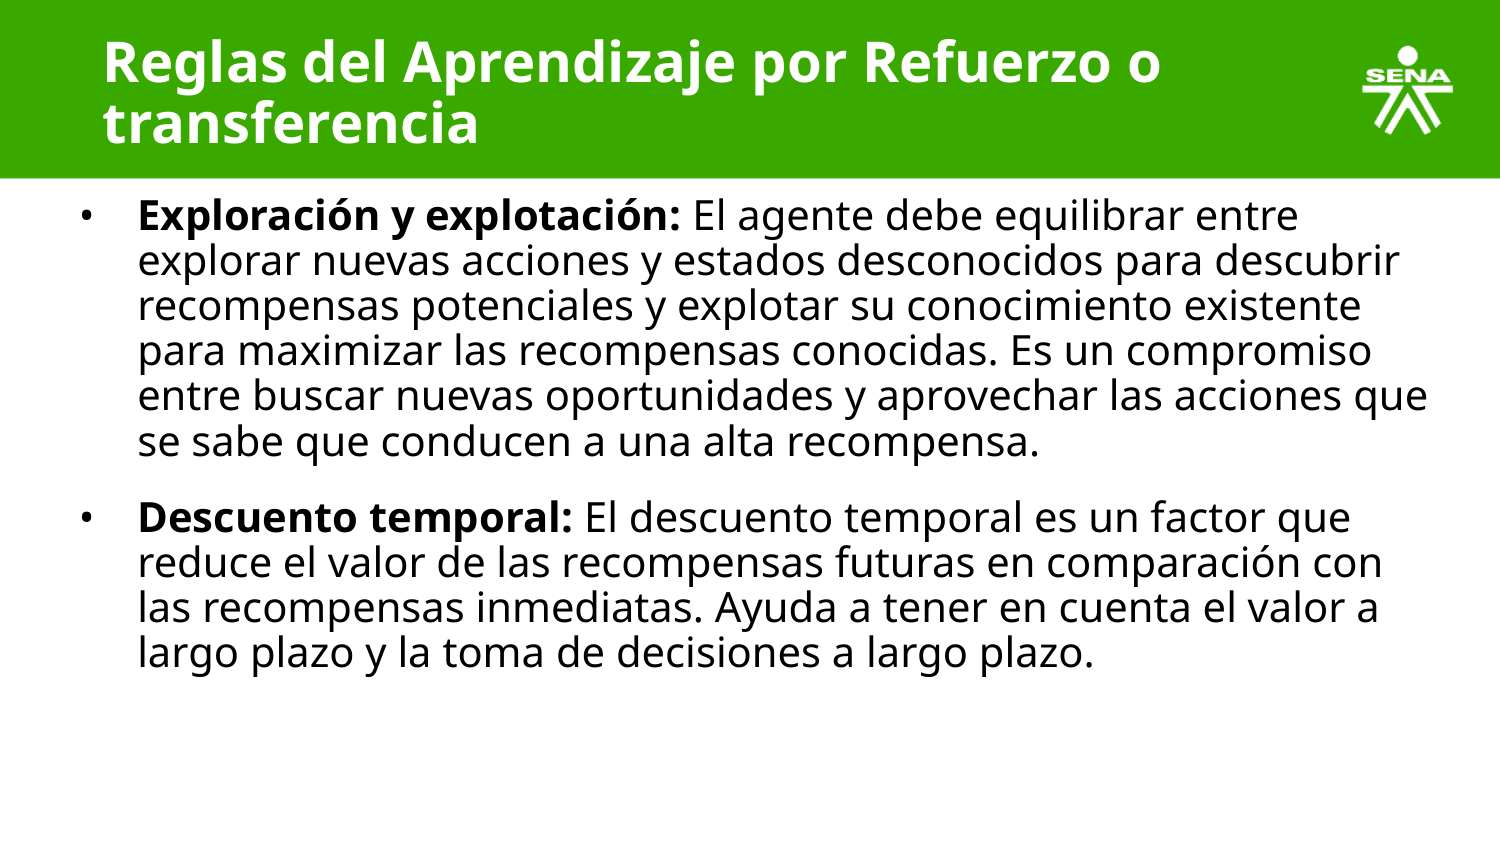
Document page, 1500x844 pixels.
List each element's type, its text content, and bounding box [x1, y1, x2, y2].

picture [0, 0, 1500, 844]
title Reglas del Aprendizaje por Refuerzo o transferencia [91, 12, 1386, 177]
list Exploración y explotación: El agente debe equilibrar entre explorar nuevas acciones y estados desconocidos para descubrir recompensas potenciales y explotar su conocimiento existente para maximizar las recompensas conocidas. Es un compromiso entre buscar nuevas oportunidades y aprovechar las acciones que se sabe que conducen a una alta recompensa. Descuento temporal: El descuento temporal es un factor que reduce el valor de las recompensas futuras en comparación con las recompensas inmediatas. Ayuda a tener en cuenta el valor a largo plazo y la toma de decisiones a largo plazo. [51, 189, 1449, 750]
